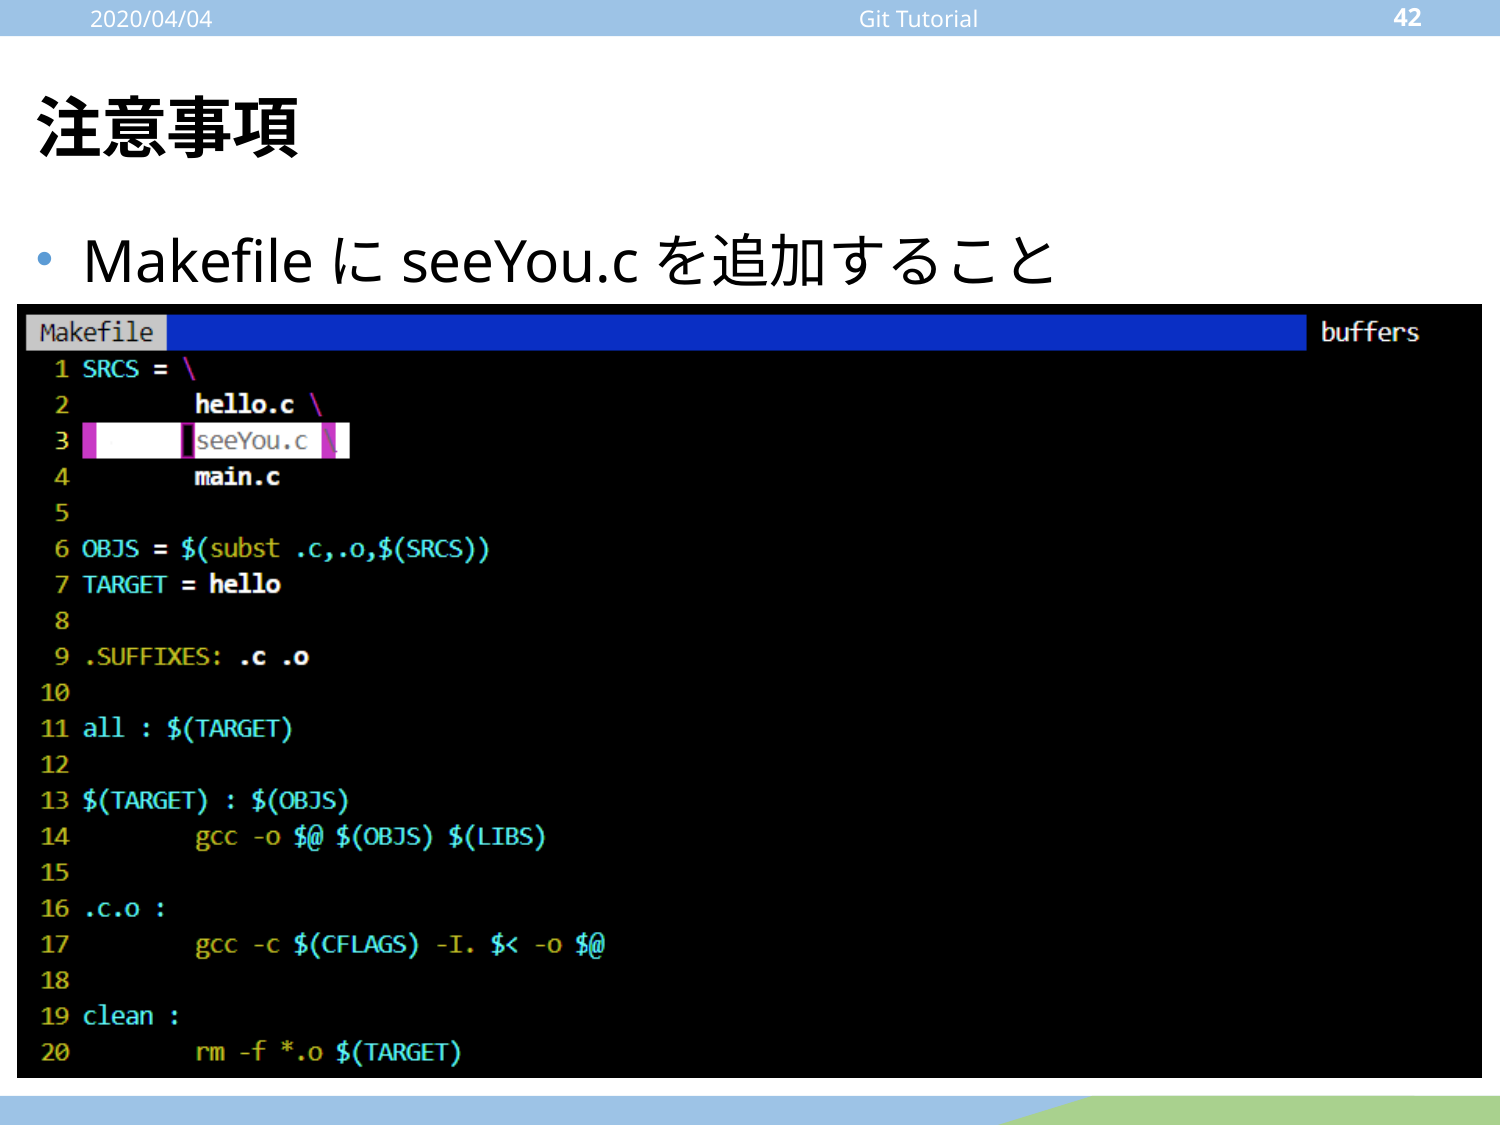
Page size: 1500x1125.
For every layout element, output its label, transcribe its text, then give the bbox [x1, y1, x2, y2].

list MakefileにseeYou.cを追加すること [20, 216, 1483, 301]
footer Git Tutorial [517, 0, 1321, 37]
slide_number 42 [1320, 0, 1496, 36]
title 注意事項 [20, 68, 1483, 184]
picture [17, 304, 1483, 1079]
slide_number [75, 0, 471, 36]
